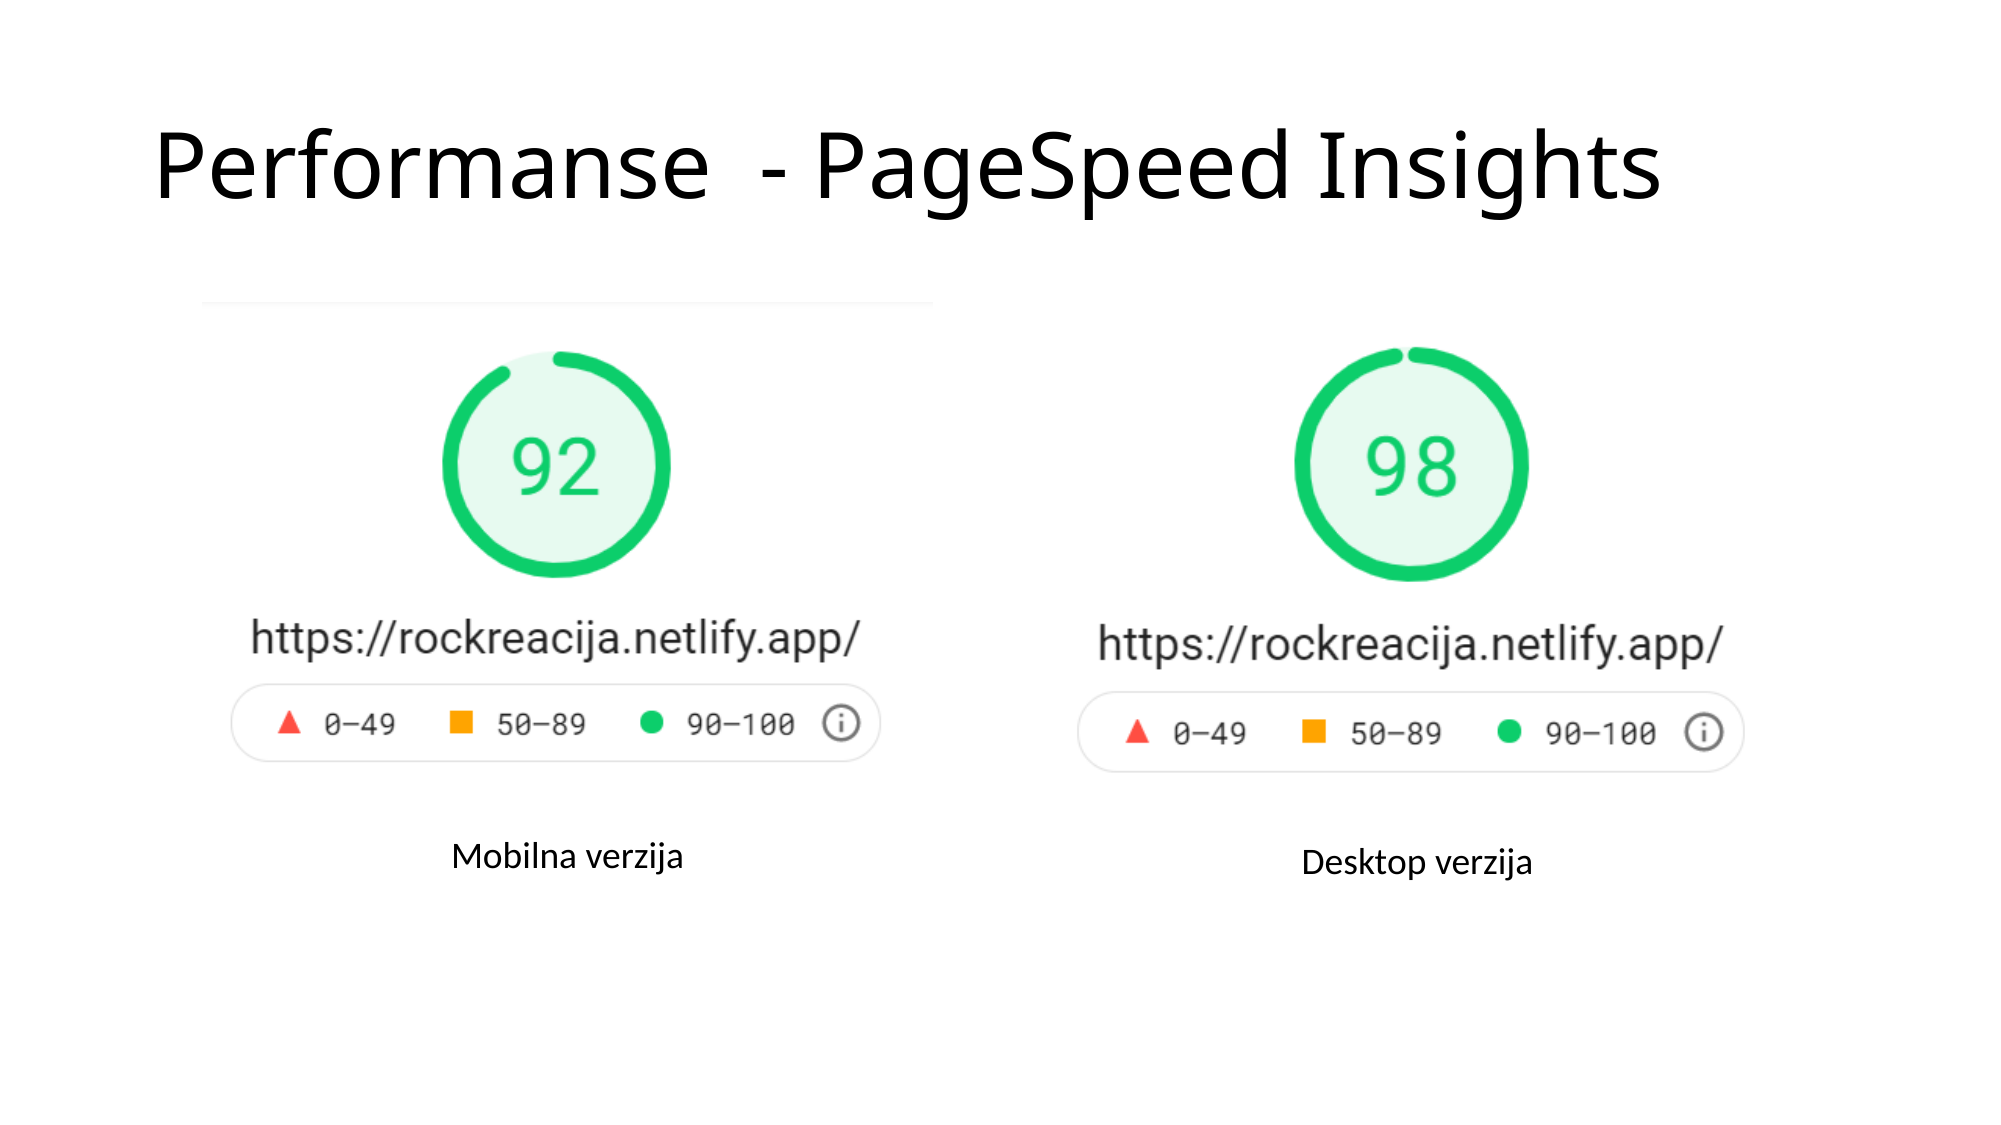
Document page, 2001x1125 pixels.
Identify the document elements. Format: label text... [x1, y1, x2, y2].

title Performanse - PageSpeed Insights [137, 59, 1863, 278]
text_box Mobilna verzija [342, 823, 793, 884]
picture [202, 302, 933, 800]
text_box Desktop verzija [1192, 829, 1643, 890]
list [1015, 302, 1820, 801]
